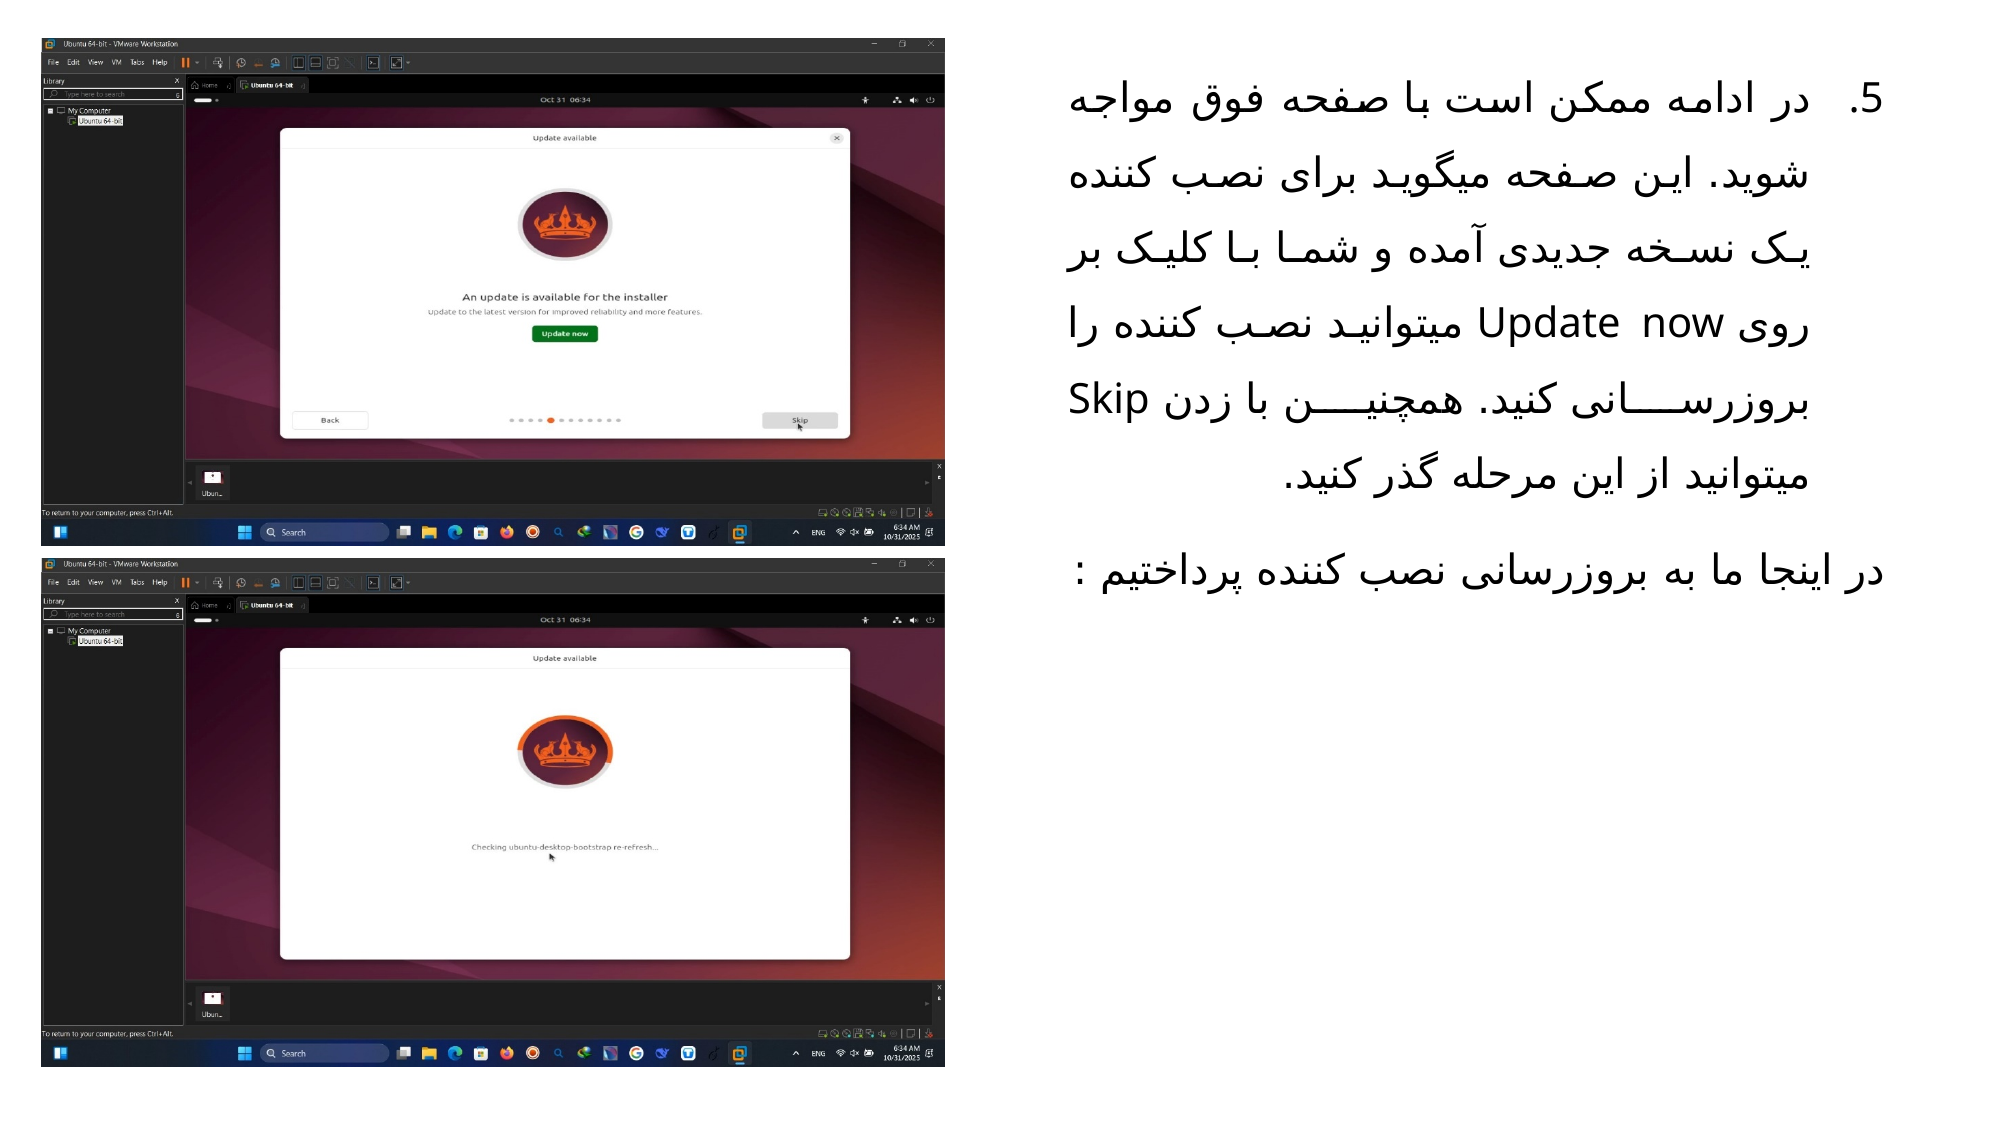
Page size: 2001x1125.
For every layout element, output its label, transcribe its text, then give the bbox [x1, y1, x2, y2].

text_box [41, 38, 945, 1067]
list در ادامه ممکن است با صفحه فوق مواجه شوید. این صفحه میگوید برای نصب کننده یک نسخه جدیدی آمده و شما با کلیک بر روی Update now میتوانید نصب کننده را بروزرسانی کنید. ھمچنین با زدن Skip میتوانید از این مرحله گذر کنید. در اینجا ما به بروزرسانی نصب کننده پرداختیم : [1053, 38, 1901, 709]
